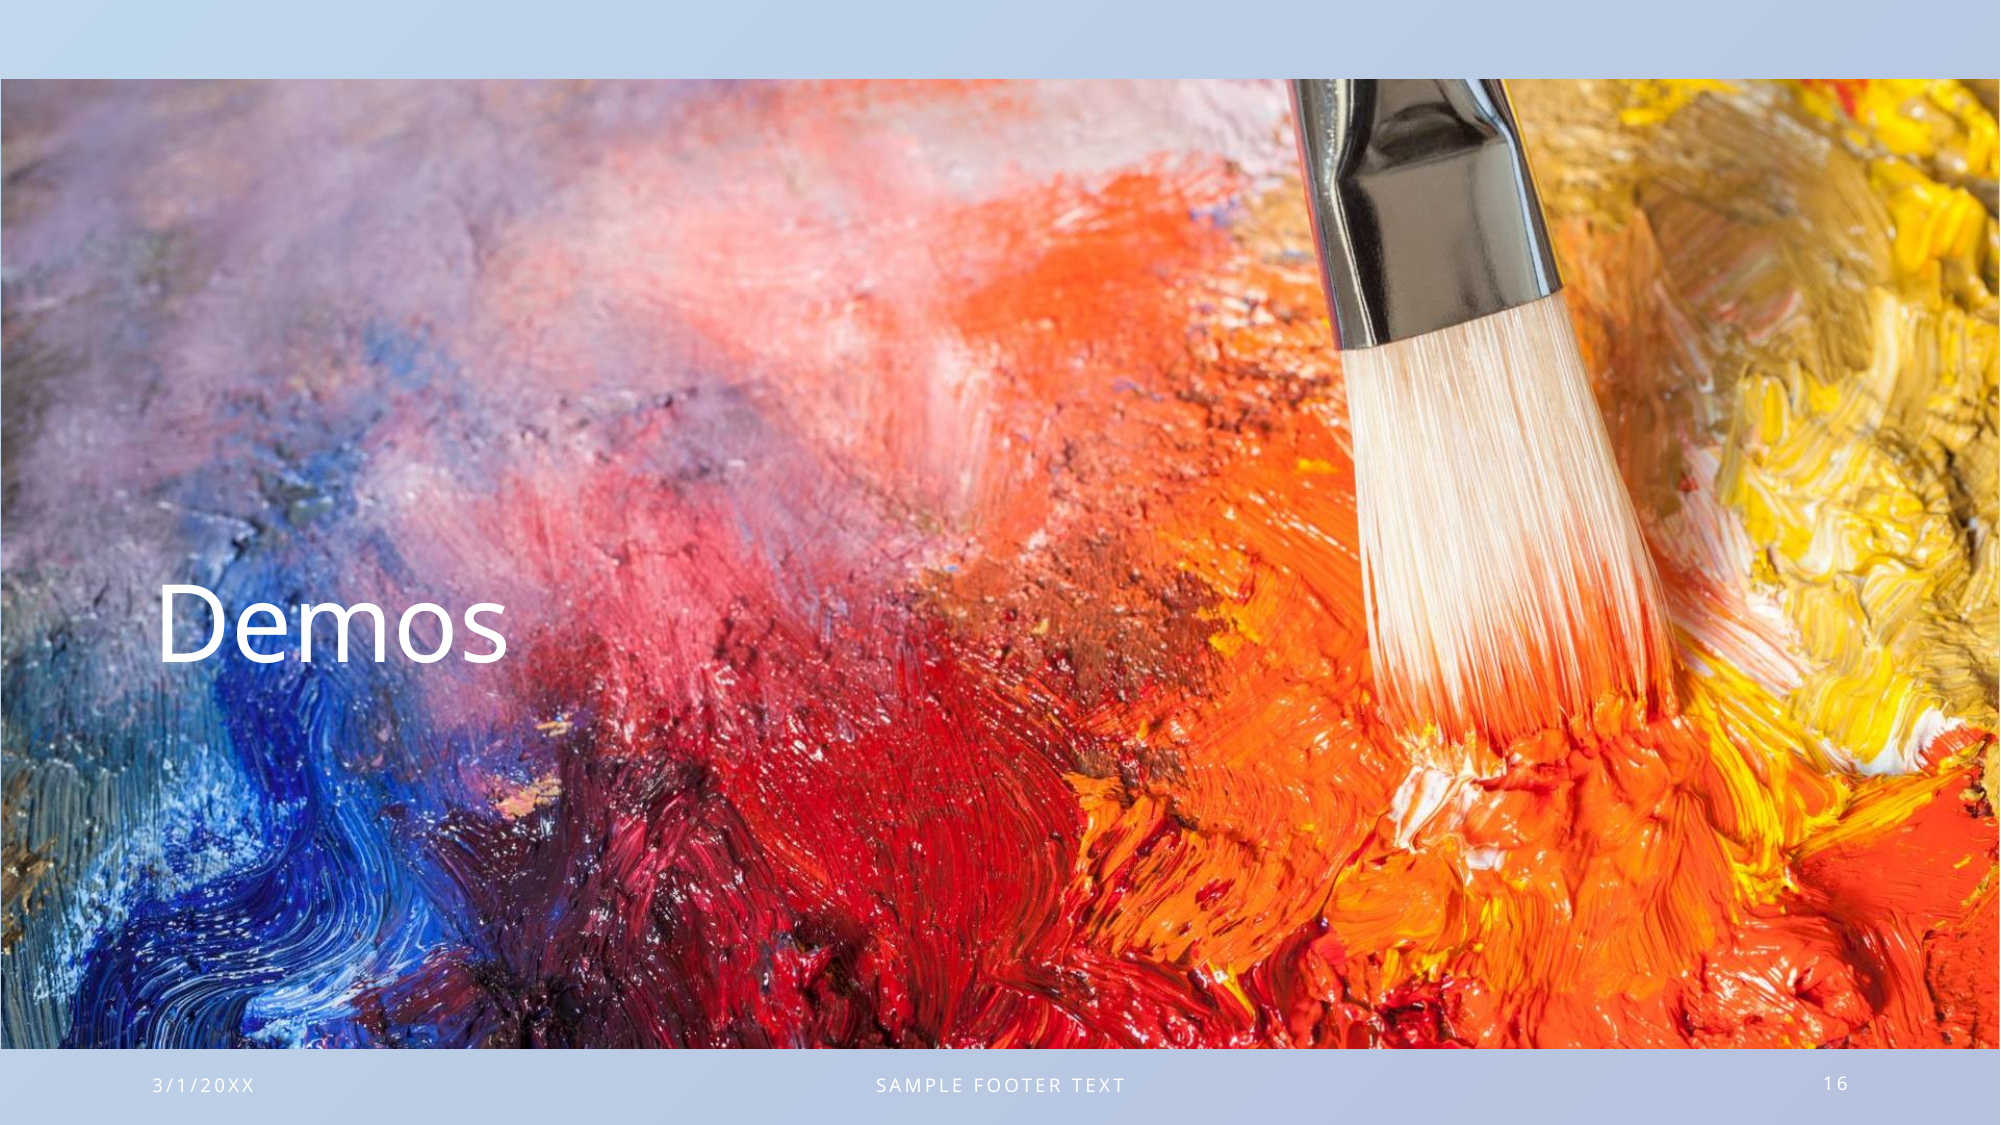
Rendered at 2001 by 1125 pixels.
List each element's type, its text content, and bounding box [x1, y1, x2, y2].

picture [0, 79, 1999, 1049]
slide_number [137, 1054, 588, 1115]
slide_number 16 [1412, 1054, 1863, 1115]
footer SAMPLE FOOTER TEXT [662, 1054, 1338, 1115]
